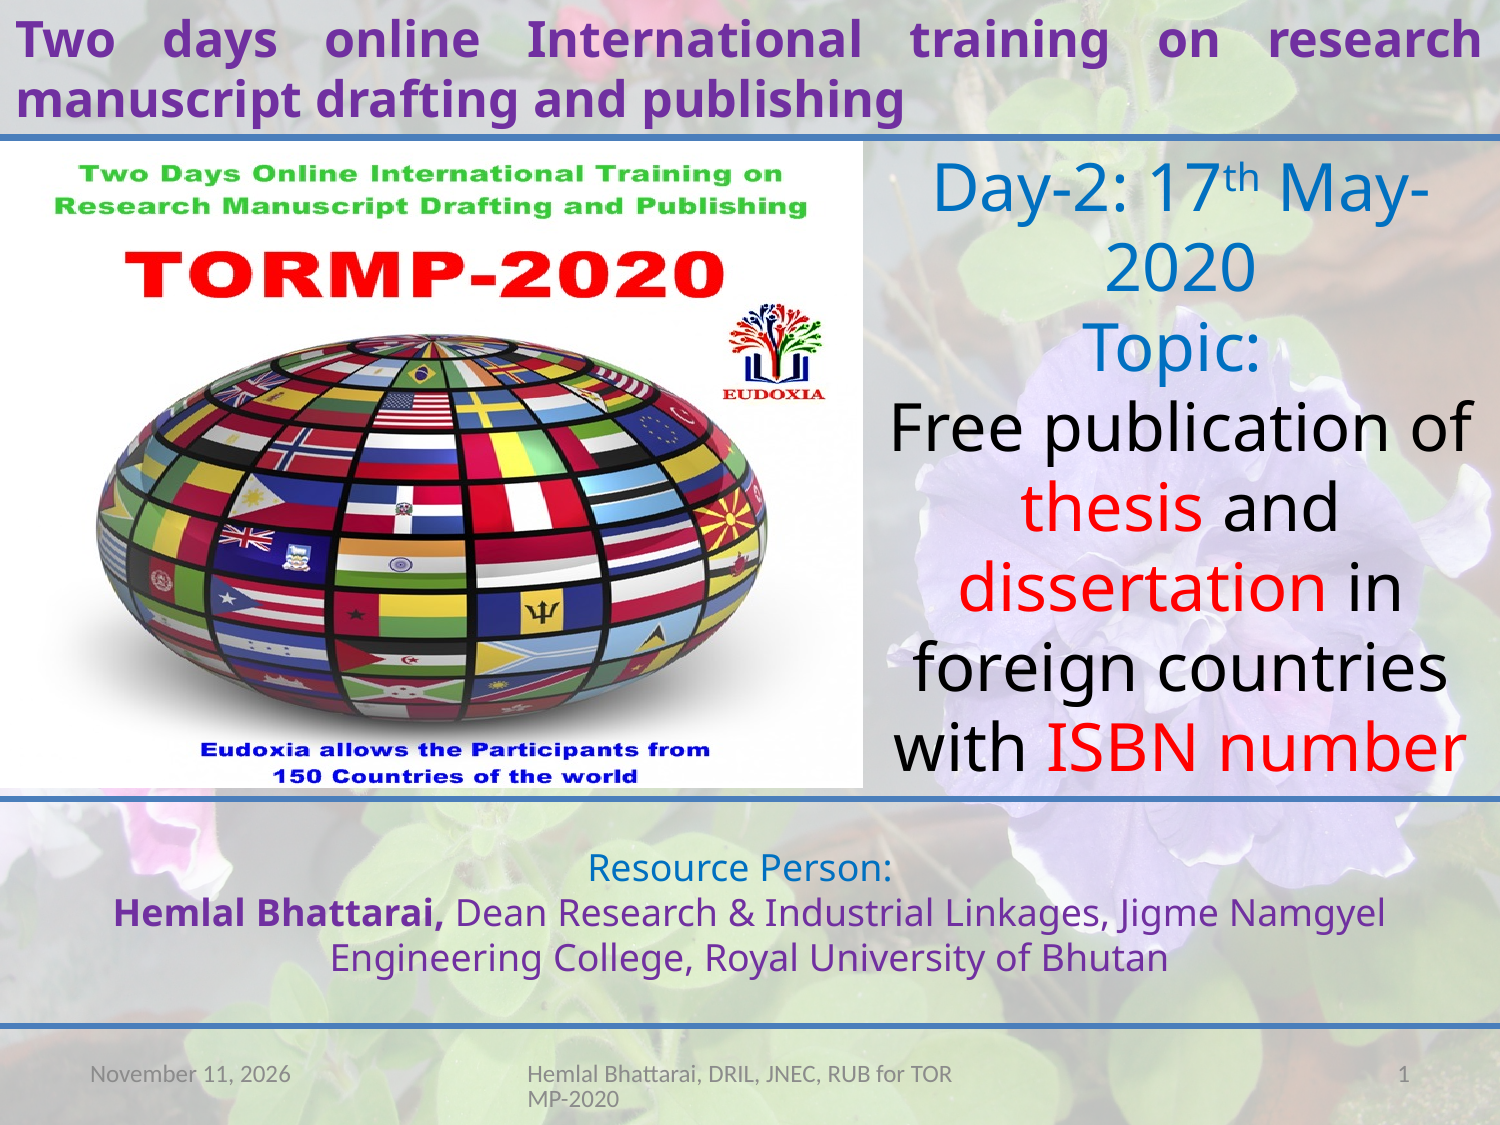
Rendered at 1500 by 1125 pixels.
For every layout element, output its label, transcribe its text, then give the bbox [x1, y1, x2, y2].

text_box Resource Person: Hemlal Bhattarai, Dean Research & Industrial Linkages, Jigme Namgyel Engineering College, Royal University of Bhutan [0, 836, 1500, 987]
footer Hemlal Bhattarai, DRIL, JNEC, RUB for TORMP-2020 [512, 1042, 988, 1103]
text_box Day-2: 17th May-2020 Topic: Free publication of thesis and dissertation in foreign countries with ISBN number [865, 143, 1500, 792]
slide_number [75, 1042, 425, 1103]
picture [0, 138, 863, 788]
slide_number 1 [1074, 1042, 1425, 1103]
text_box Two days online International training on research manuscript drafting and publishing [0, 0, 1500, 134]
